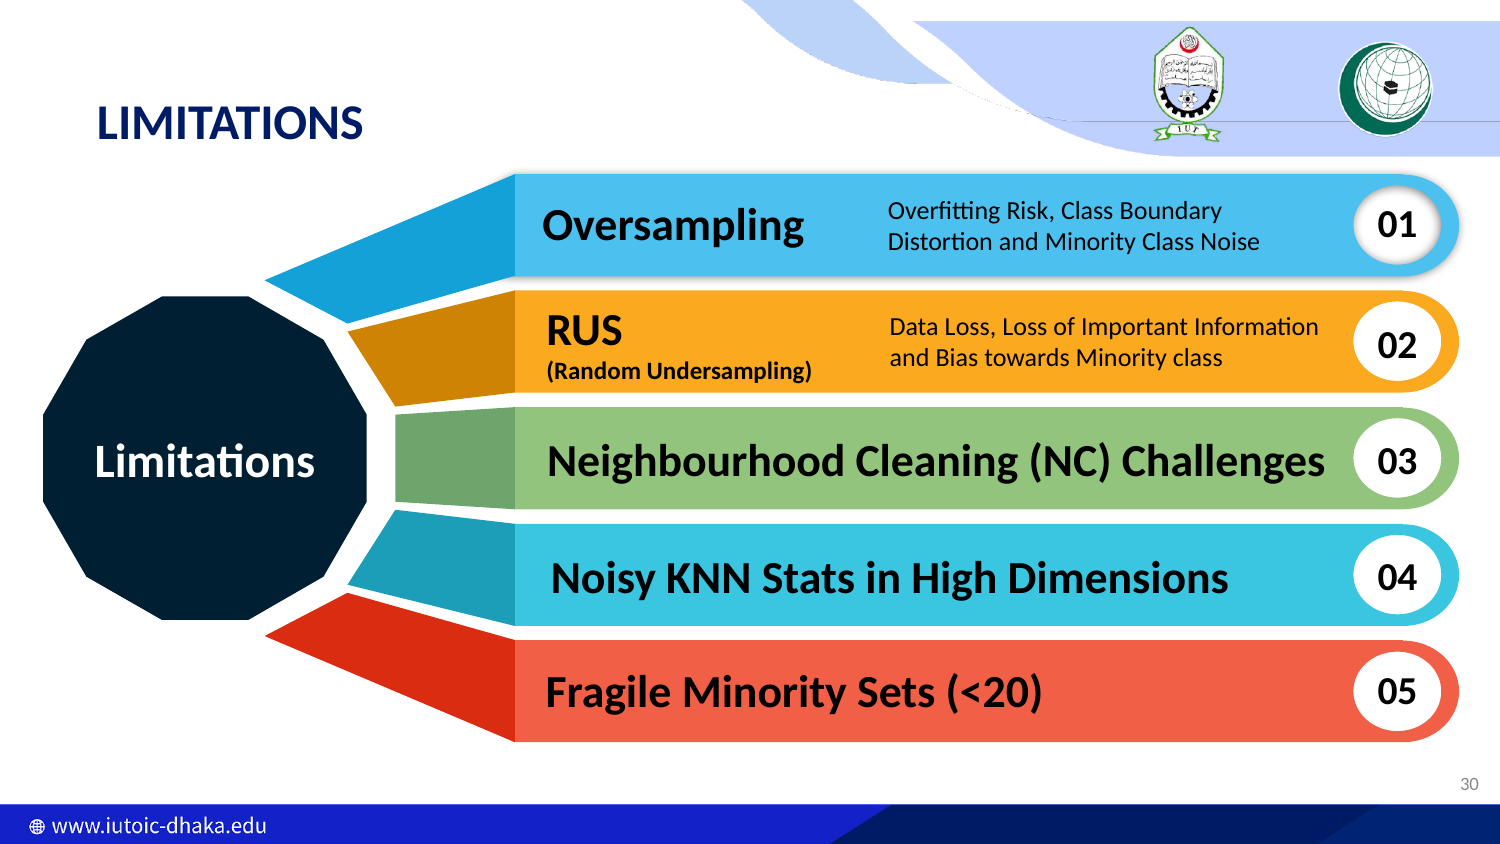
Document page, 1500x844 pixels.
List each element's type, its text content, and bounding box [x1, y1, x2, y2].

text_box Limitations [85, 421, 325, 495]
slide_number 36 [1400, 750, 1491, 816]
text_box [347, 509, 1463, 592]
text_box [264, 173, 1463, 324]
picture [0, 0, 1500, 844]
text_box LIMITATIONS [0, 74, 477, 165]
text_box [347, 290, 1463, 407]
text_box [43, 296, 367, 620]
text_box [394, 406, 1463, 509]
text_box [264, 592, 1463, 743]
